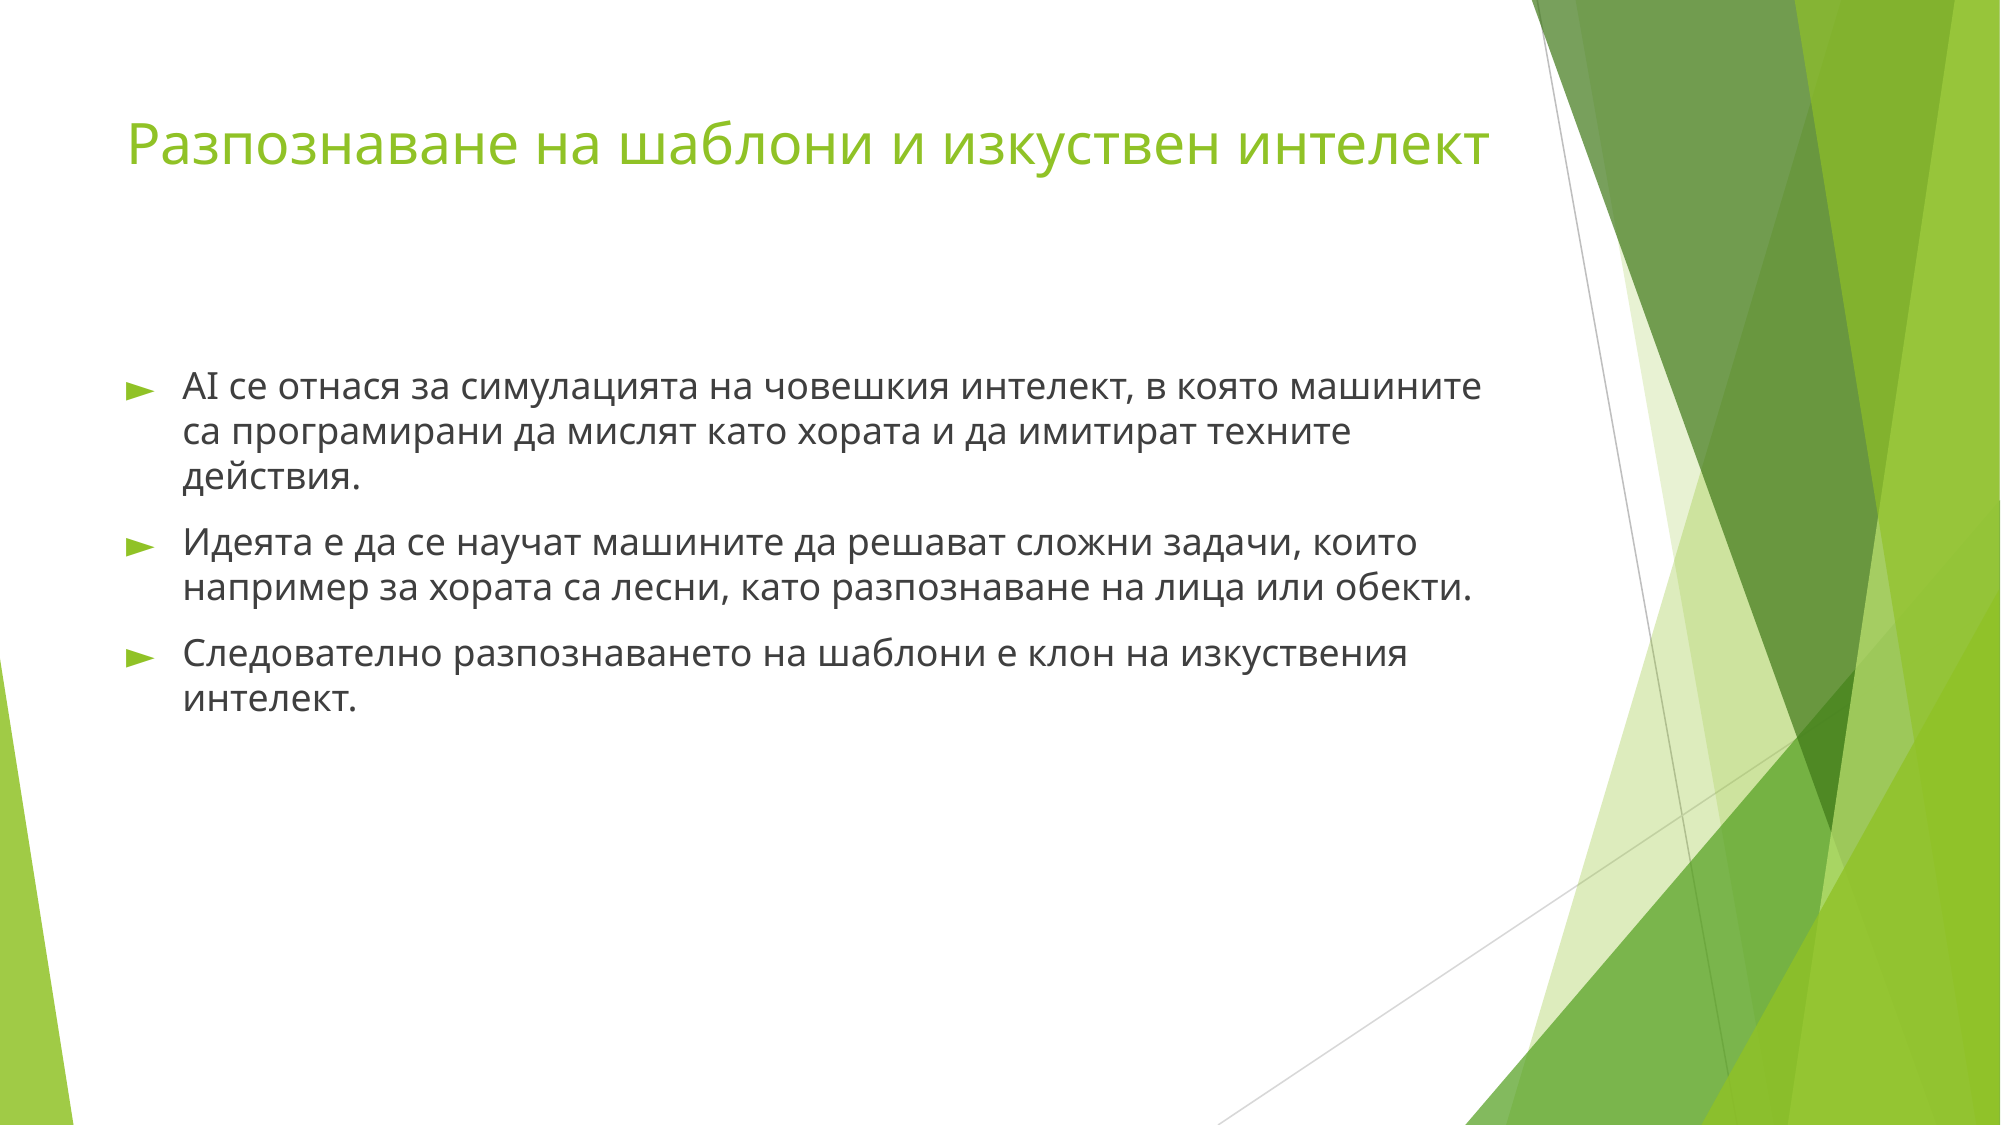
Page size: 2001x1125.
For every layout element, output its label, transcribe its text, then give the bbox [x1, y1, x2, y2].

title Разпознаване на шаблони и изкуствен интелект [111, 99, 1522, 317]
list AI се отнася за симулацията на човешкия интелект, в която машините са програмирани да мислят като хората и да имитират техните действия. Идеята е да се научат машините да решават сложни задачи, които например за хората са лесни, като разпознаване на лица или обекти. Следователно разпознаването на шаблони е клон на изкуствения интелект. [111, 354, 1522, 992]
